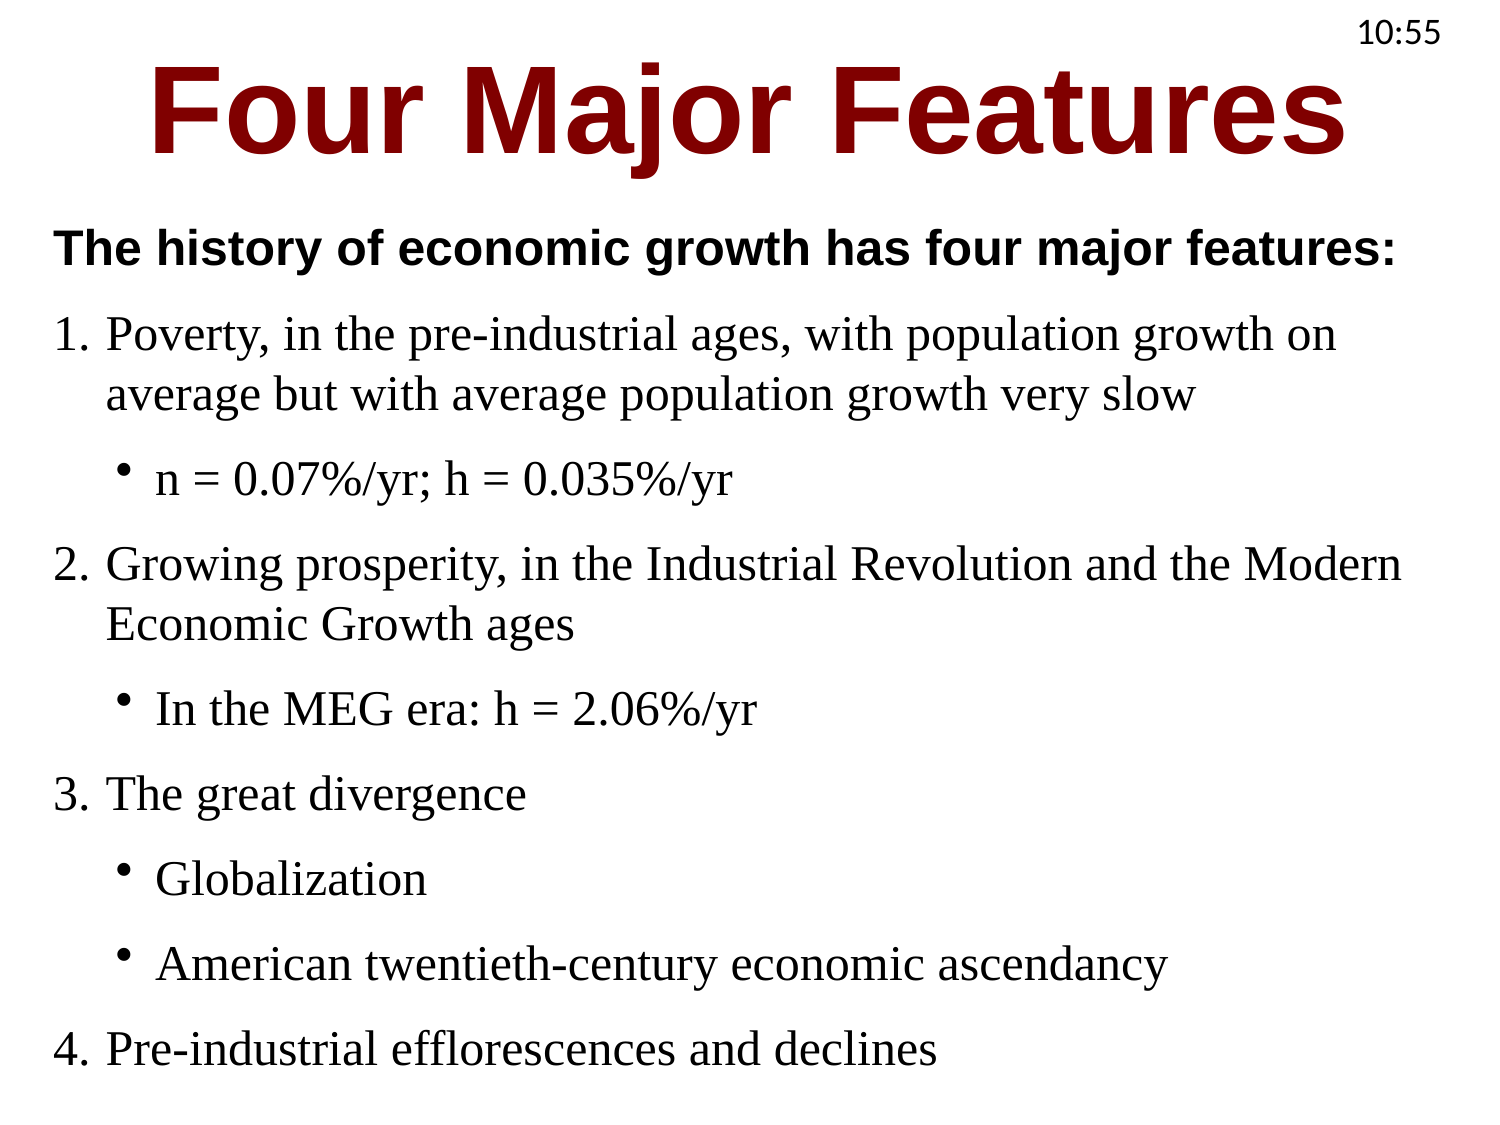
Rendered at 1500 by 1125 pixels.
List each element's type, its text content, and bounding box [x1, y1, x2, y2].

text_box 10:55 [1348, 0, 1500, 60]
list The history of economic growth has four major features: Poverty, in the pre-industrial ages, with population growth on average but with average population growth very slow n = 0.07%/yr; h = 0.035%/yr Growing prosperity, in the Industrial Revolution and the Modern Economic Growth ages In the MEG era: h = 2.06%/yr The great divergence Globalization American twentieth-century economic ascendancy Pre-industrial efflorescences and declines [44, 207, 1453, 1094]
title Four Major Features [44, 0, 1453, 207]
